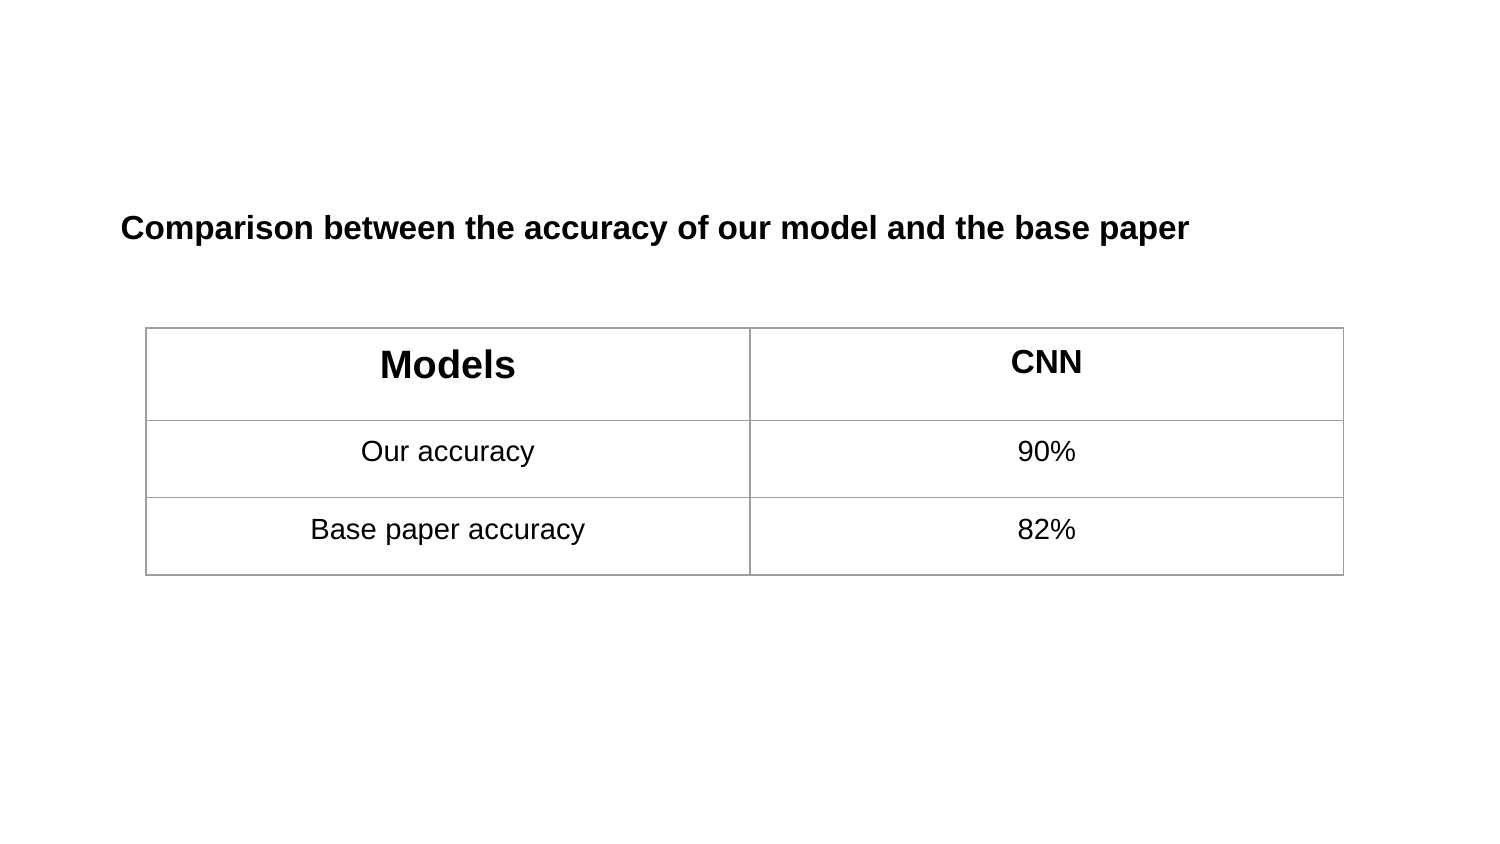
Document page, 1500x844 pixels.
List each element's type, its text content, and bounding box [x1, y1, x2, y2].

table_header CNN [751, 329, 1343, 420]
table_cell Our accuracy [147, 421, 749, 497]
table_header Models [147, 329, 749, 420]
table_cell Base paper accuracy [147, 498, 749, 574]
table_cell 90% [751, 421, 1343, 497]
table_cell 82% [751, 498, 1343, 574]
text_box Comparison between the accuracy of our model and the base paper [105, 191, 1328, 296]
